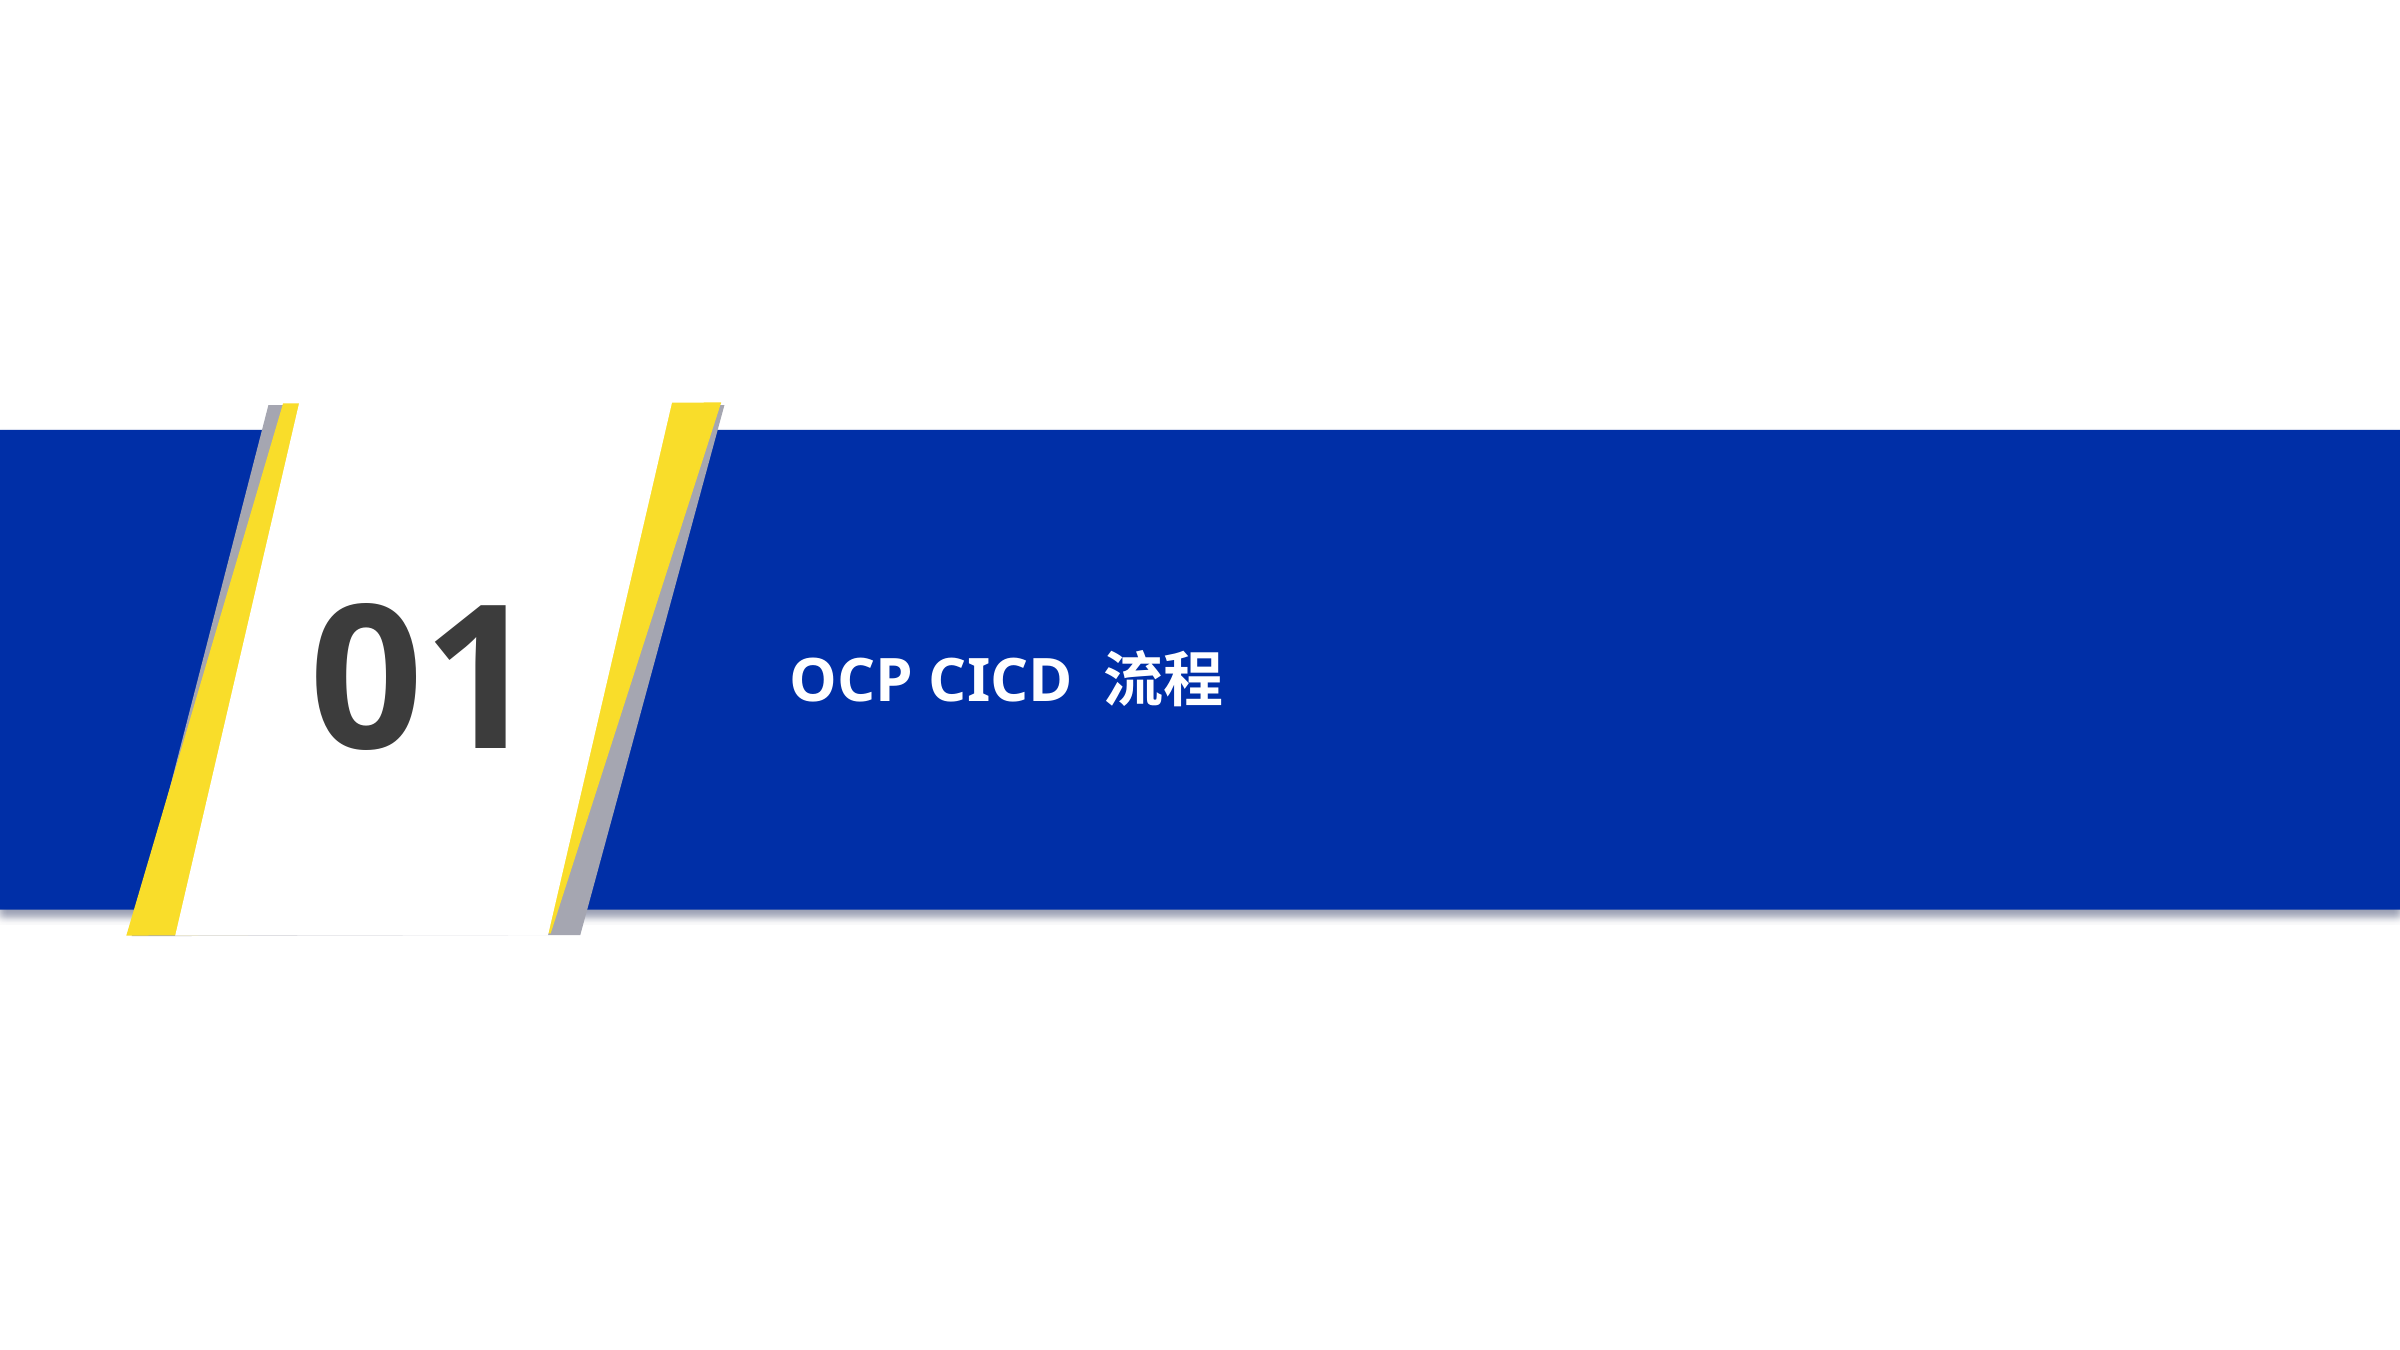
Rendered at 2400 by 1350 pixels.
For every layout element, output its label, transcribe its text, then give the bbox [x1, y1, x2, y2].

text_box 01 [175, 401, 673, 936]
title OCP CICD 流程 [774, 592, 2268, 722]
